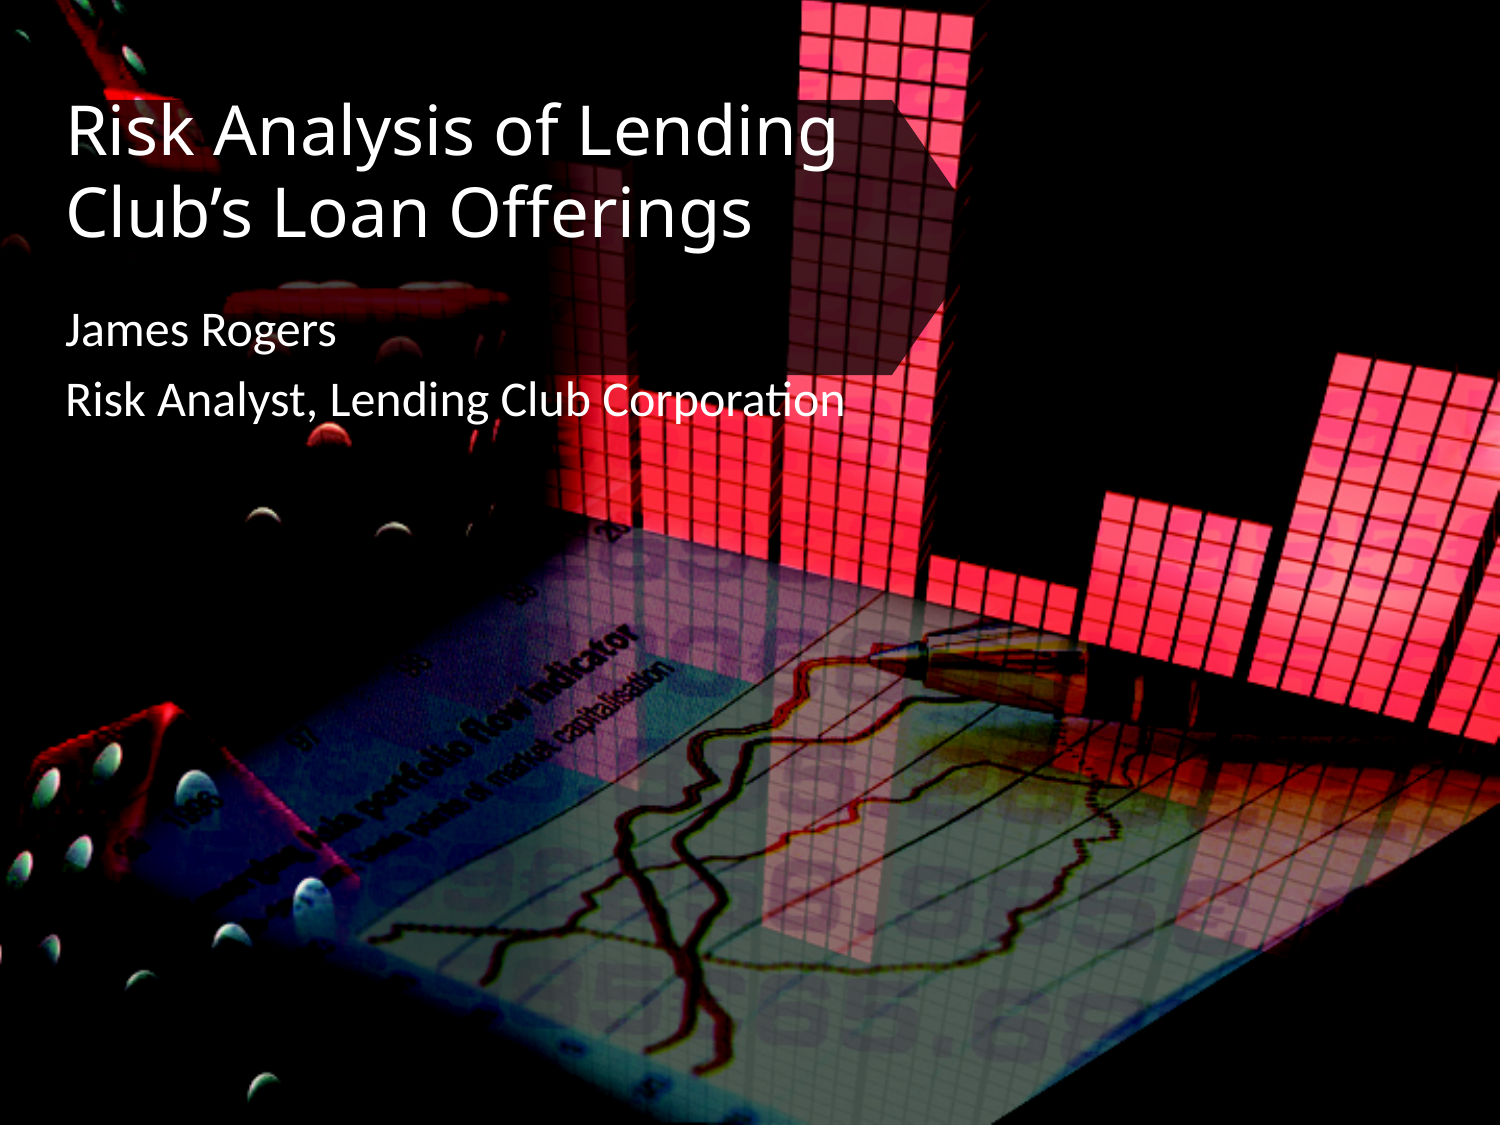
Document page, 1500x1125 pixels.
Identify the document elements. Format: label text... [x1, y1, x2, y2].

subtitle James Rogers Risk Analyst, Lending Club Corporation [50, 288, 875, 451]
title Risk Analysis of Lending Club’s Loan Offerings [50, 75, 863, 263]
text_box [0, 97, 990, 378]
picture [0, 0, 1500, 1125]
